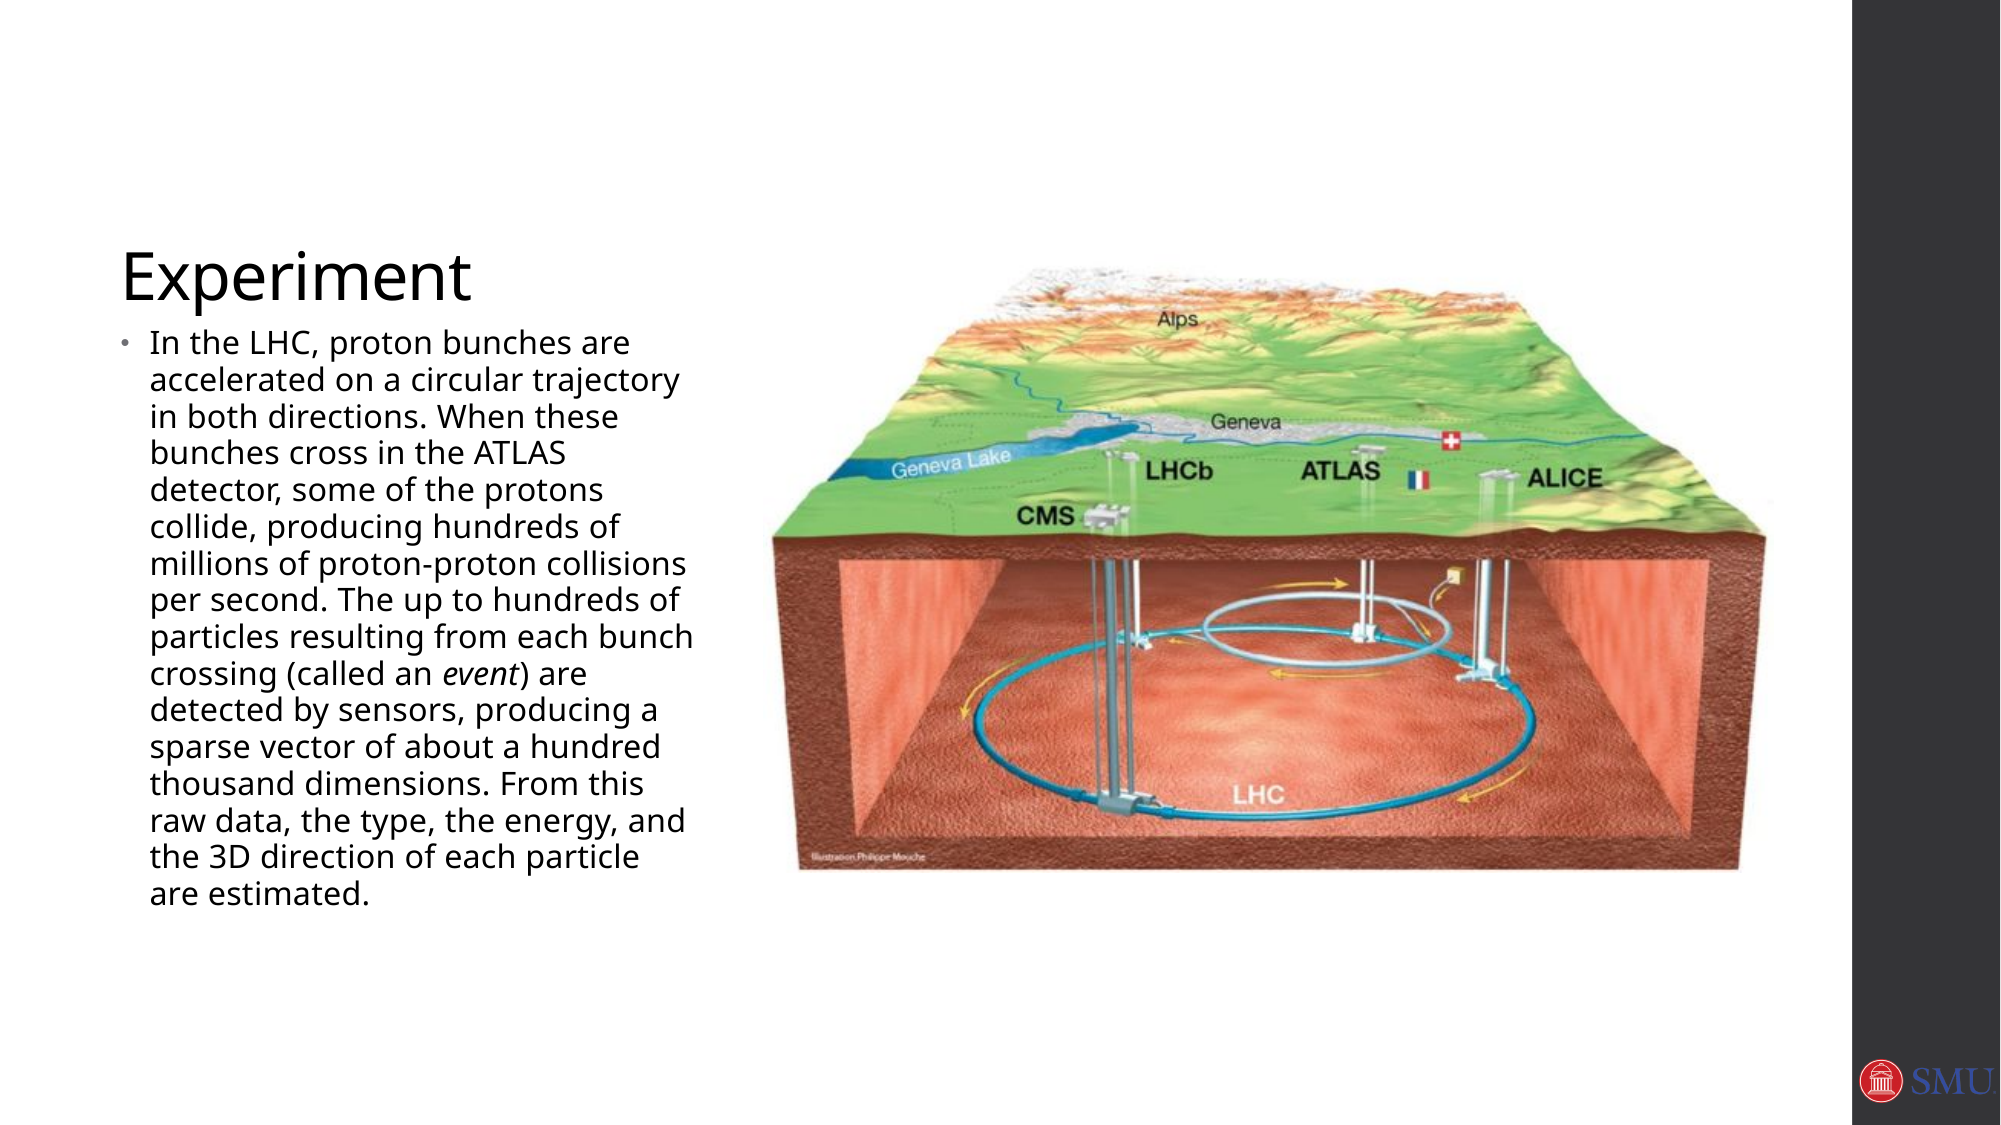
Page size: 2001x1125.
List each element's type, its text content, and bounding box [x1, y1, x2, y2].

picture [1859, 1058, 1996, 1104]
picture [763, 253, 1774, 873]
title Experiment [105, 104, 711, 317]
list In the LHC, proton bunches are accelerated on a circular trajectory in both directions. When these bunches cross in the ATLAS detector, some of the protons collide, producing hundreds of millions of proton-proton collisions per second. The up to hundreds of particles resulting from each bunch crossing (called an event) are detected by sensors, producing a sparse vector of about a hundred thousand dimensions. From this raw data, the type, the energy, and the 3D direction of each particle are estimated. [105, 317, 711, 1014]
text_box [1851, 0, 2000, 1125]
